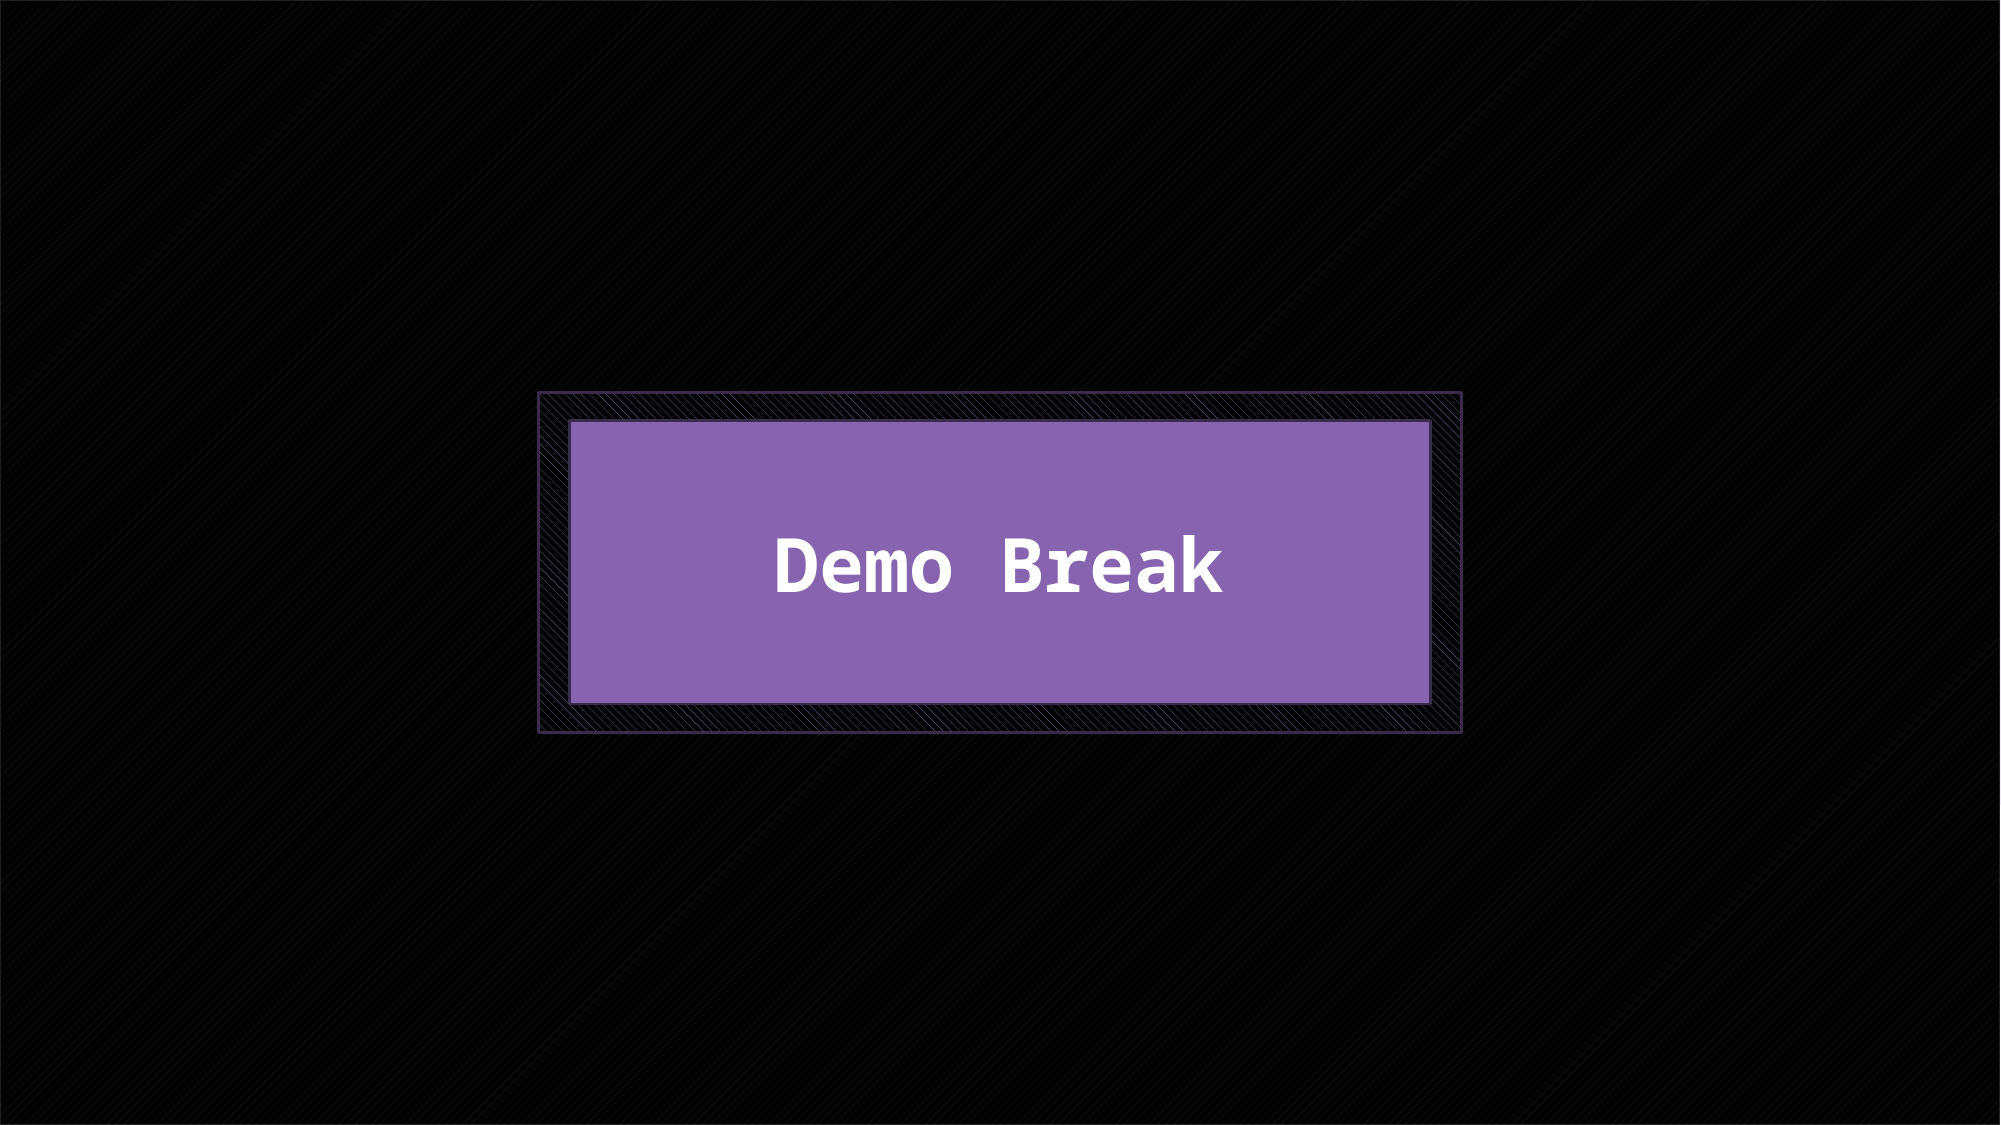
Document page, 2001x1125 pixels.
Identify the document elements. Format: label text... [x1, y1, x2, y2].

text_box [537, 391, 1463, 734]
text_box [0, 0, 2000, 1125]
text_box Demo Break [568, 419, 1432, 705]
